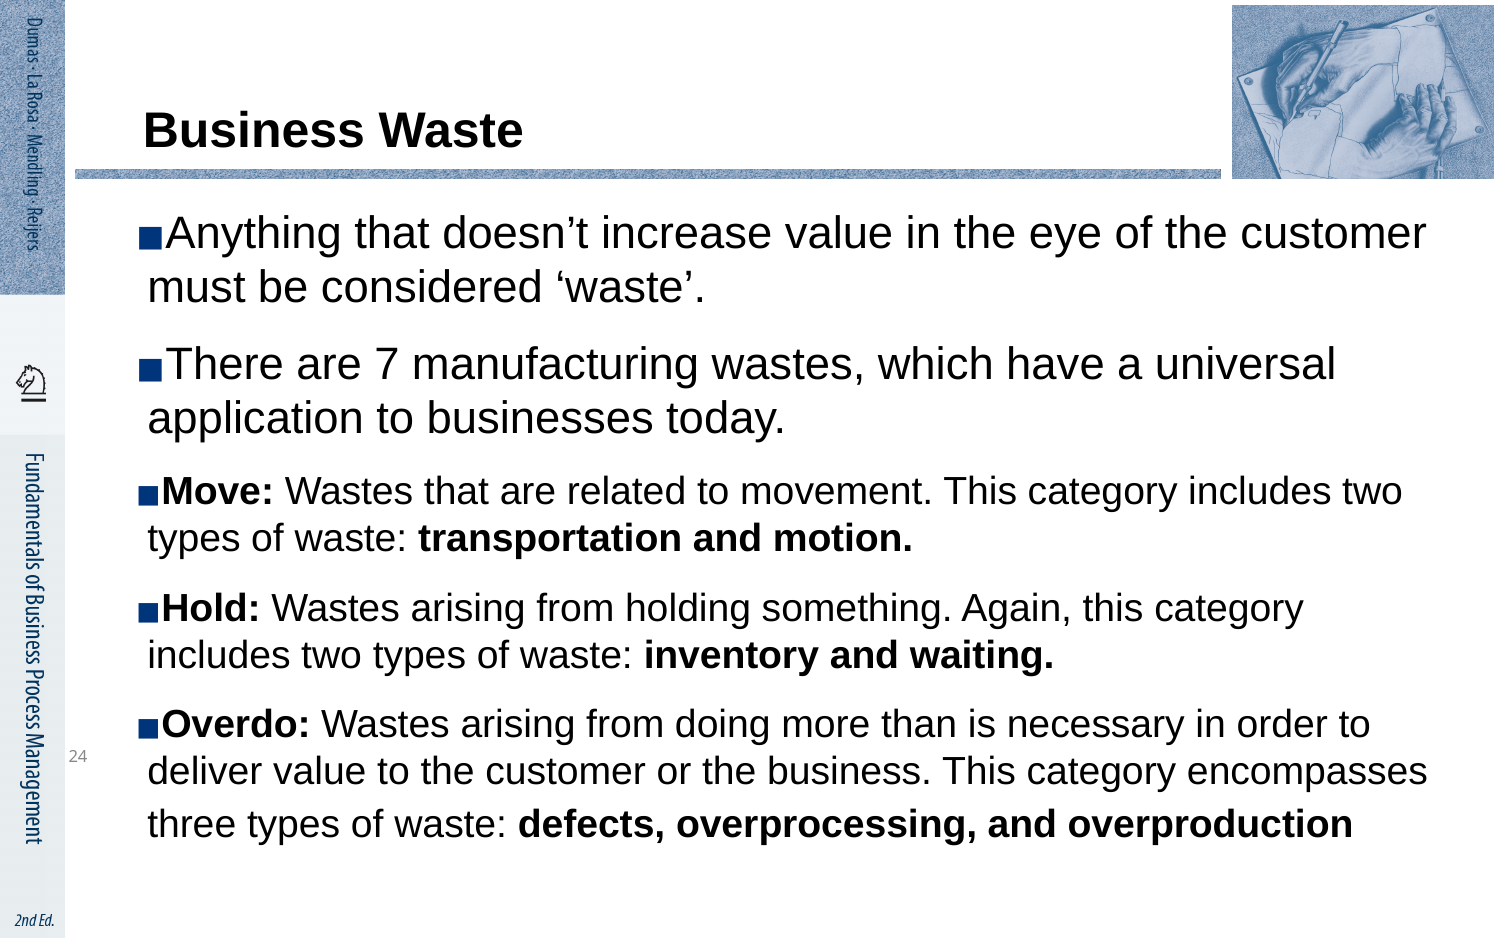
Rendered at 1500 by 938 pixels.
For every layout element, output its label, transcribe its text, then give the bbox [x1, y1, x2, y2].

slide_number 24 [56, 739, 167, 776]
picture [1232, 5, 1494, 179]
list Anything that doesn’t increase value in the eye of the customer must be considered ‘waste’. There are 7 manufacturing wastes, which have a universal application to businesses today. Move: Wastes that are related to movement. This category includes two types of waste: transportation and motion. Hold: Wastes arising from holding something. Again, this category includes two types of waste: inventory and waiting. Overdo: Wastes arising from doing more than is necessary in order to deliver value to the customer or the business. This category encompasses three types of waste: defects, overprocessing, and overproduction [135, 197, 1430, 860]
picture [75, 169, 1221, 179]
title Business Waste [131, 53, 1369, 164]
picture [0, 0, 65, 938]
